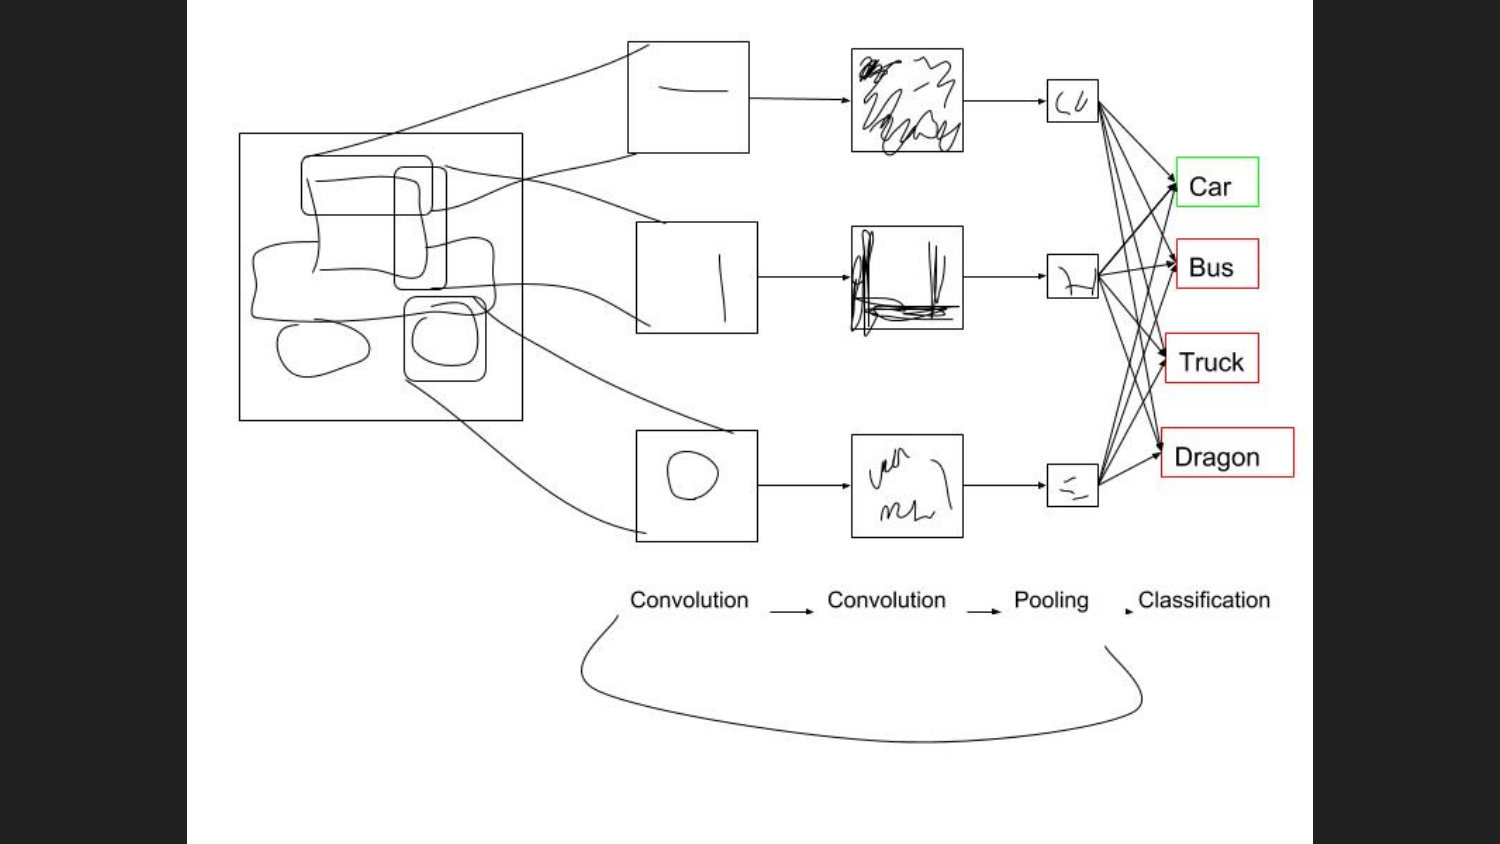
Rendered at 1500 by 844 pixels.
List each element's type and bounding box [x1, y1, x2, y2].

picture [187, 0, 1313, 844]
